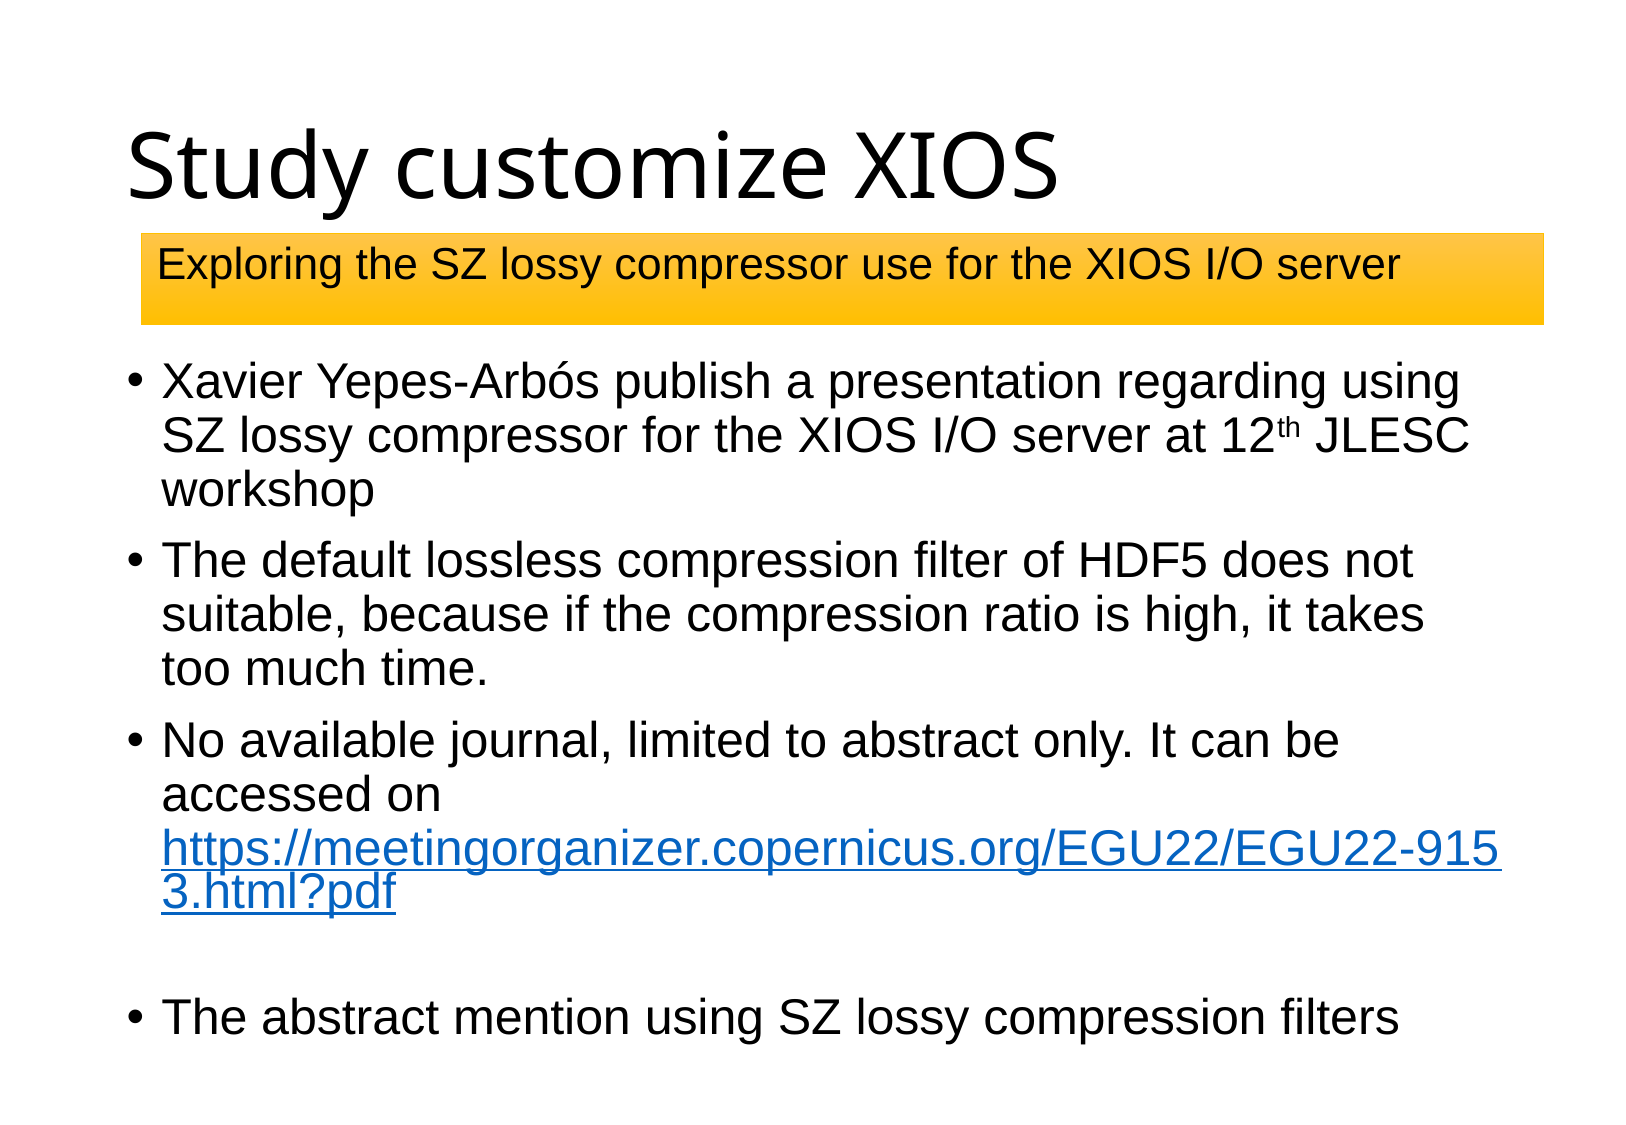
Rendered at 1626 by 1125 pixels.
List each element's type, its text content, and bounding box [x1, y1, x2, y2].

text_box Exploring the SZ lossy compressor use for the XIOS I/O server [141, 233, 1544, 325]
list Xavier Yepes-Arbós publish a presentation regarding using SZ lossy compressor for the XIOS I/O server at 12th JLESC workshop The default lossless compression filter of HDF5 does not suitable, because if the compression ratio is high, it takes too much time. No available journal, limited to abstract only. It can be accessed on https://meetingorganizer.copernicus.org/EGU22/EGU22-9153.html?pdf The abstract mention using SZ lossy compression filters [111, 347, 1514, 1014]
title Study customize XIOS [111, 59, 1514, 278]
